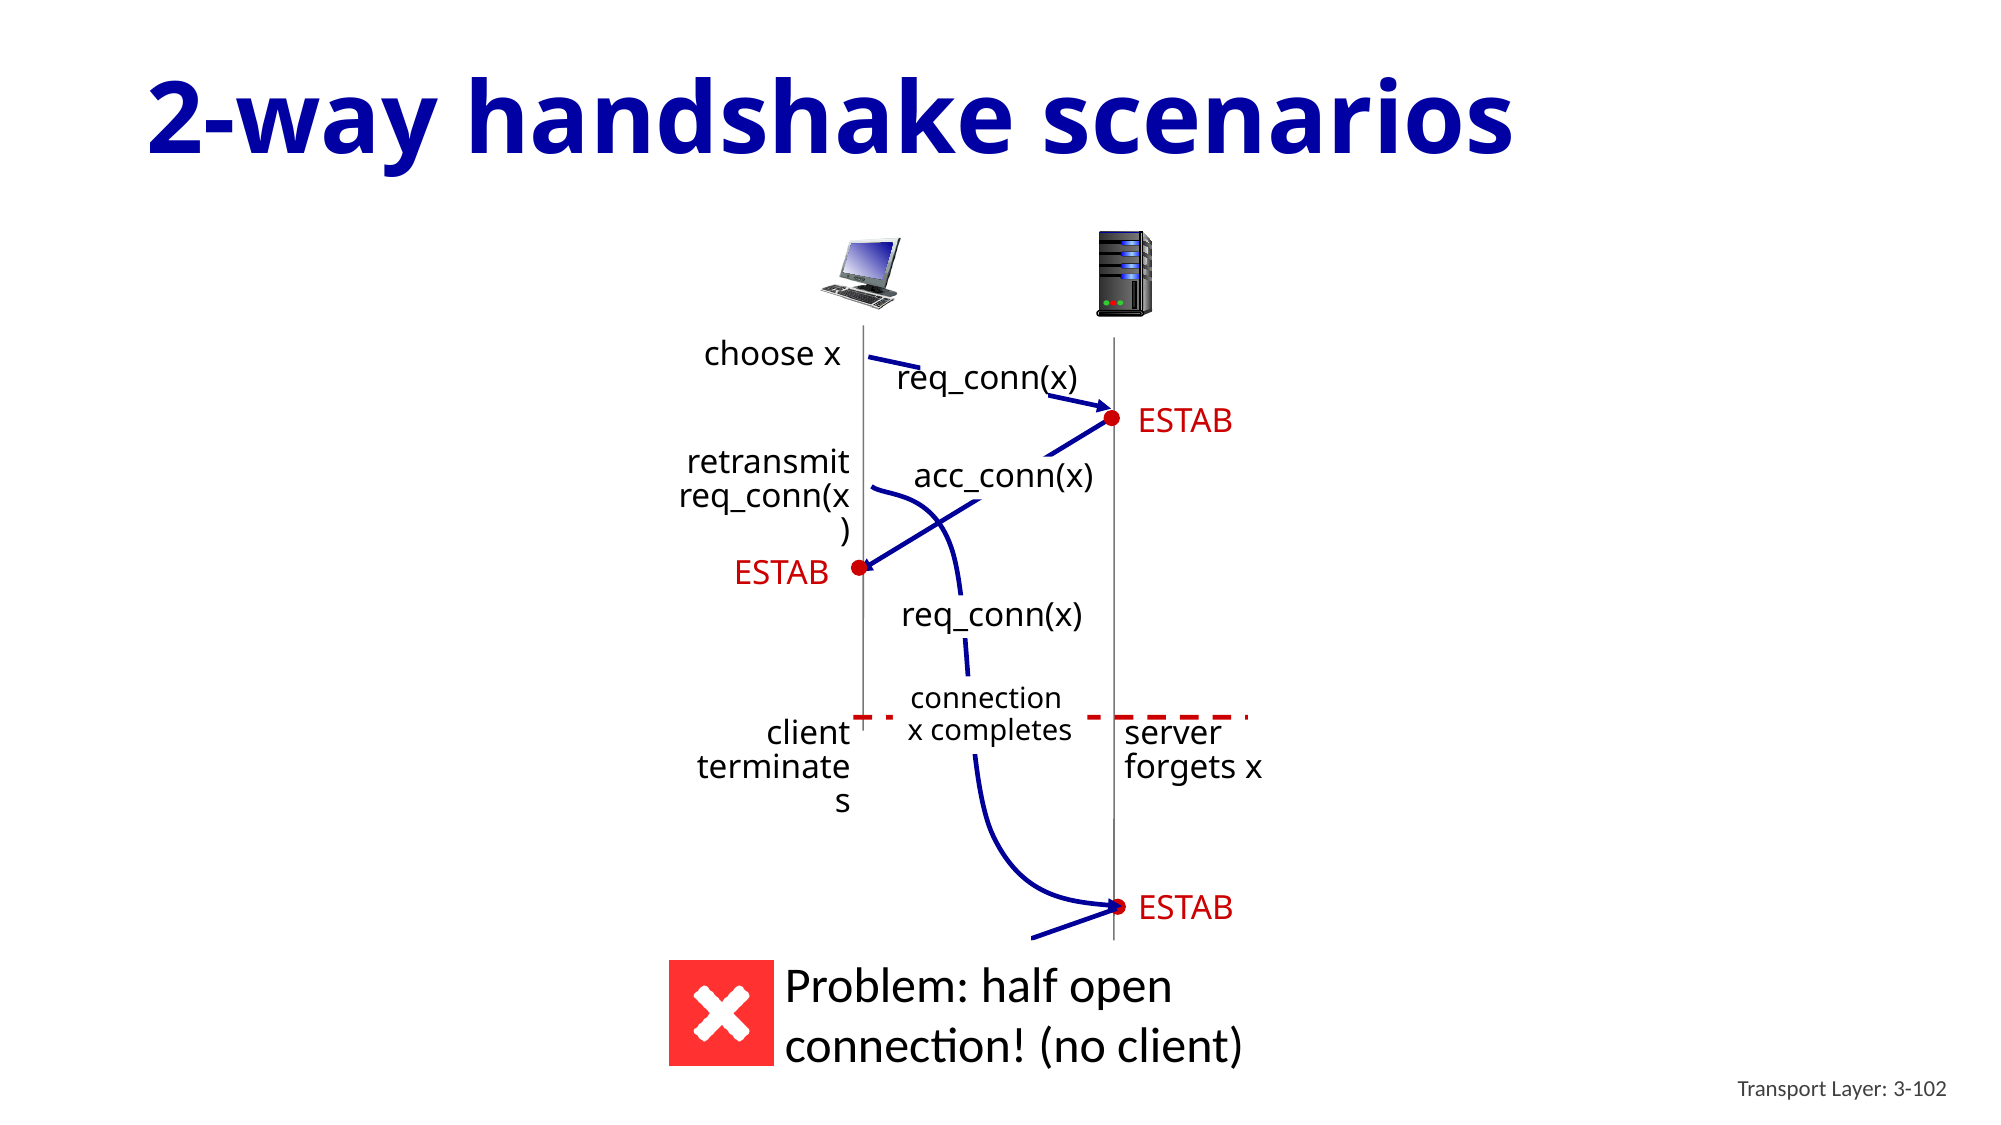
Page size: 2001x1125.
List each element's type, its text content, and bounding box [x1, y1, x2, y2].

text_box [655, 438, 1123, 907]
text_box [1110, 878, 1250, 934]
slide_number Transport Layer: 3-102 [1512, 1056, 1963, 1117]
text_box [673, 676, 1302, 794]
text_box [669, 940, 1348, 1118]
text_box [800, 234, 903, 315]
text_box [692, 324, 1249, 599]
title 2-way handshake scenarios [131, 47, 2000, 195]
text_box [1096, 231, 1153, 316]
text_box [806, 908, 1117, 940]
